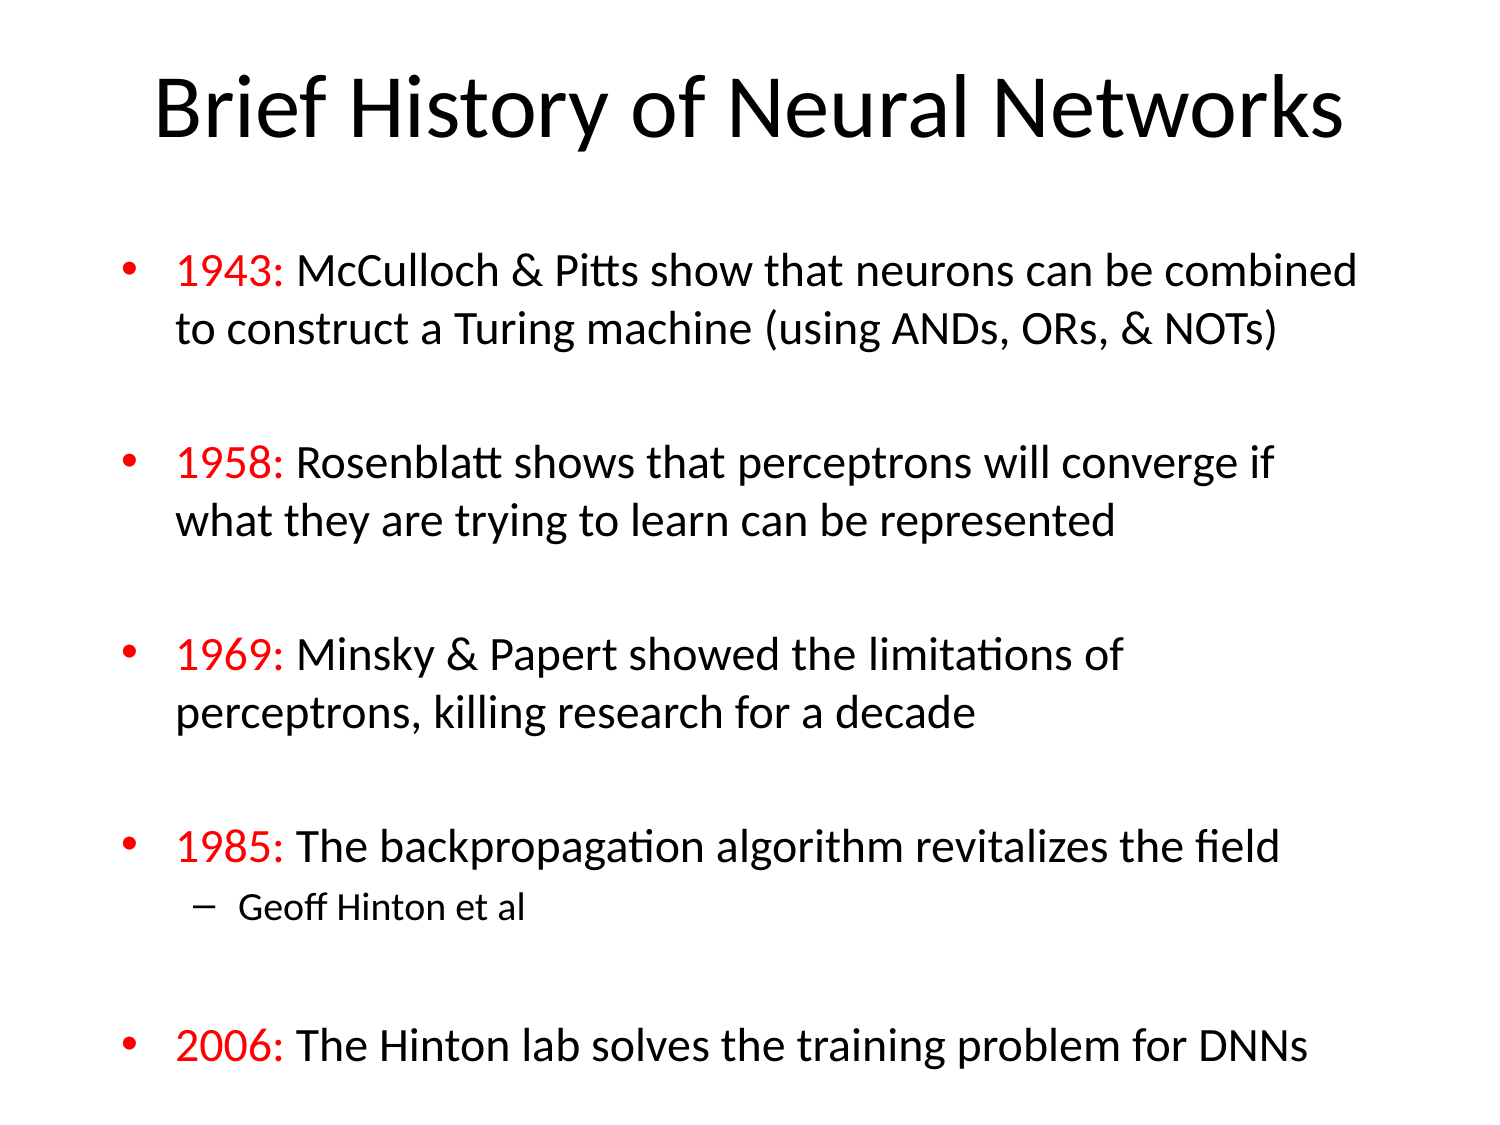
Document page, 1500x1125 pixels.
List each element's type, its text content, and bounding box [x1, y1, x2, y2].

title Brief History of Neural Networks [112, 38, 1388, 164]
list 1943: McCulloch & Pitts show that neurons can be combined to construct a Turing machine (using ANDs, ORs, & NOTs) 1958: Rosenblatt shows that perceptrons will converge if what they are trying to learn can be represented 1969: Minsky & Papert showed the limitations of perceptrons, killing research for a decade 1985: The backpropagation algorithm revitalizes the field Geoff Hinton et al 2006: The Hinton lab solves the training problem for DNNs [104, 229, 1396, 1096]
